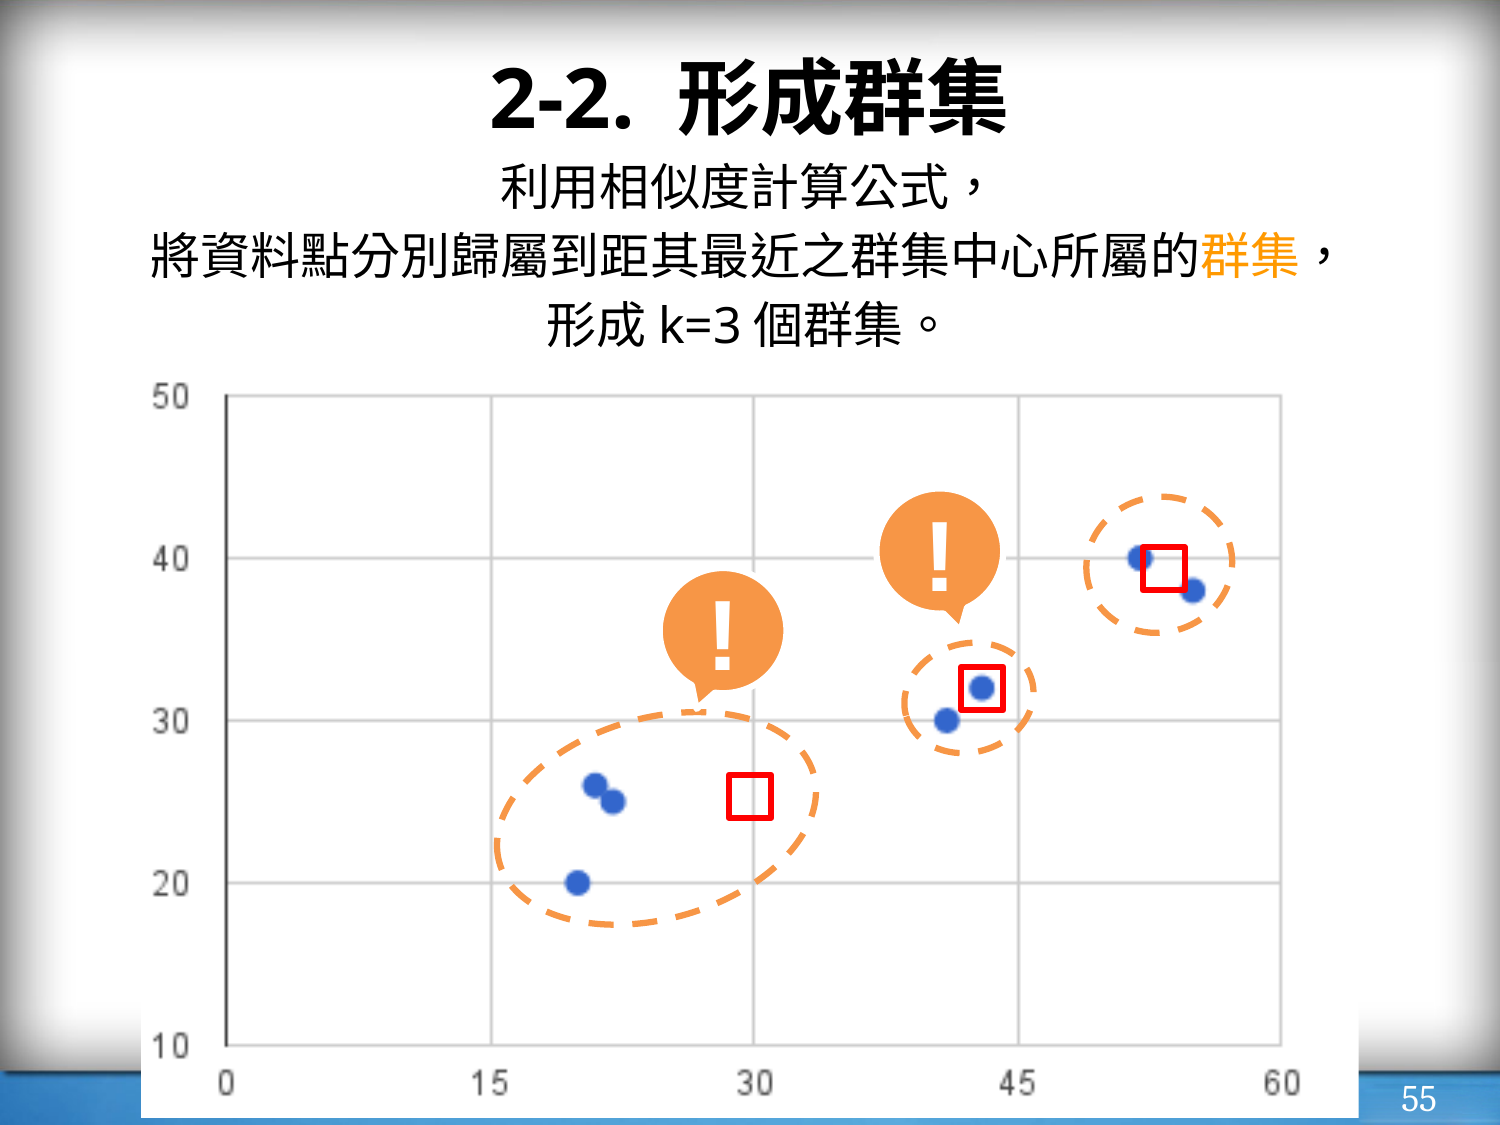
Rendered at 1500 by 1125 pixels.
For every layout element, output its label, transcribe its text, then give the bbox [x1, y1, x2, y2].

slide_number ‹#› [1365, 1074, 1488, 1118]
picture [0, 0, 1500, 1125]
list 利用相似度計算公式， 將資料點分別歸屬到距其最近之群集中心所屬的群集， 形成k=3個群集。 [78, 139, 1422, 905]
title 2-2. 形成群集 [78, 52, 1422, 139]
